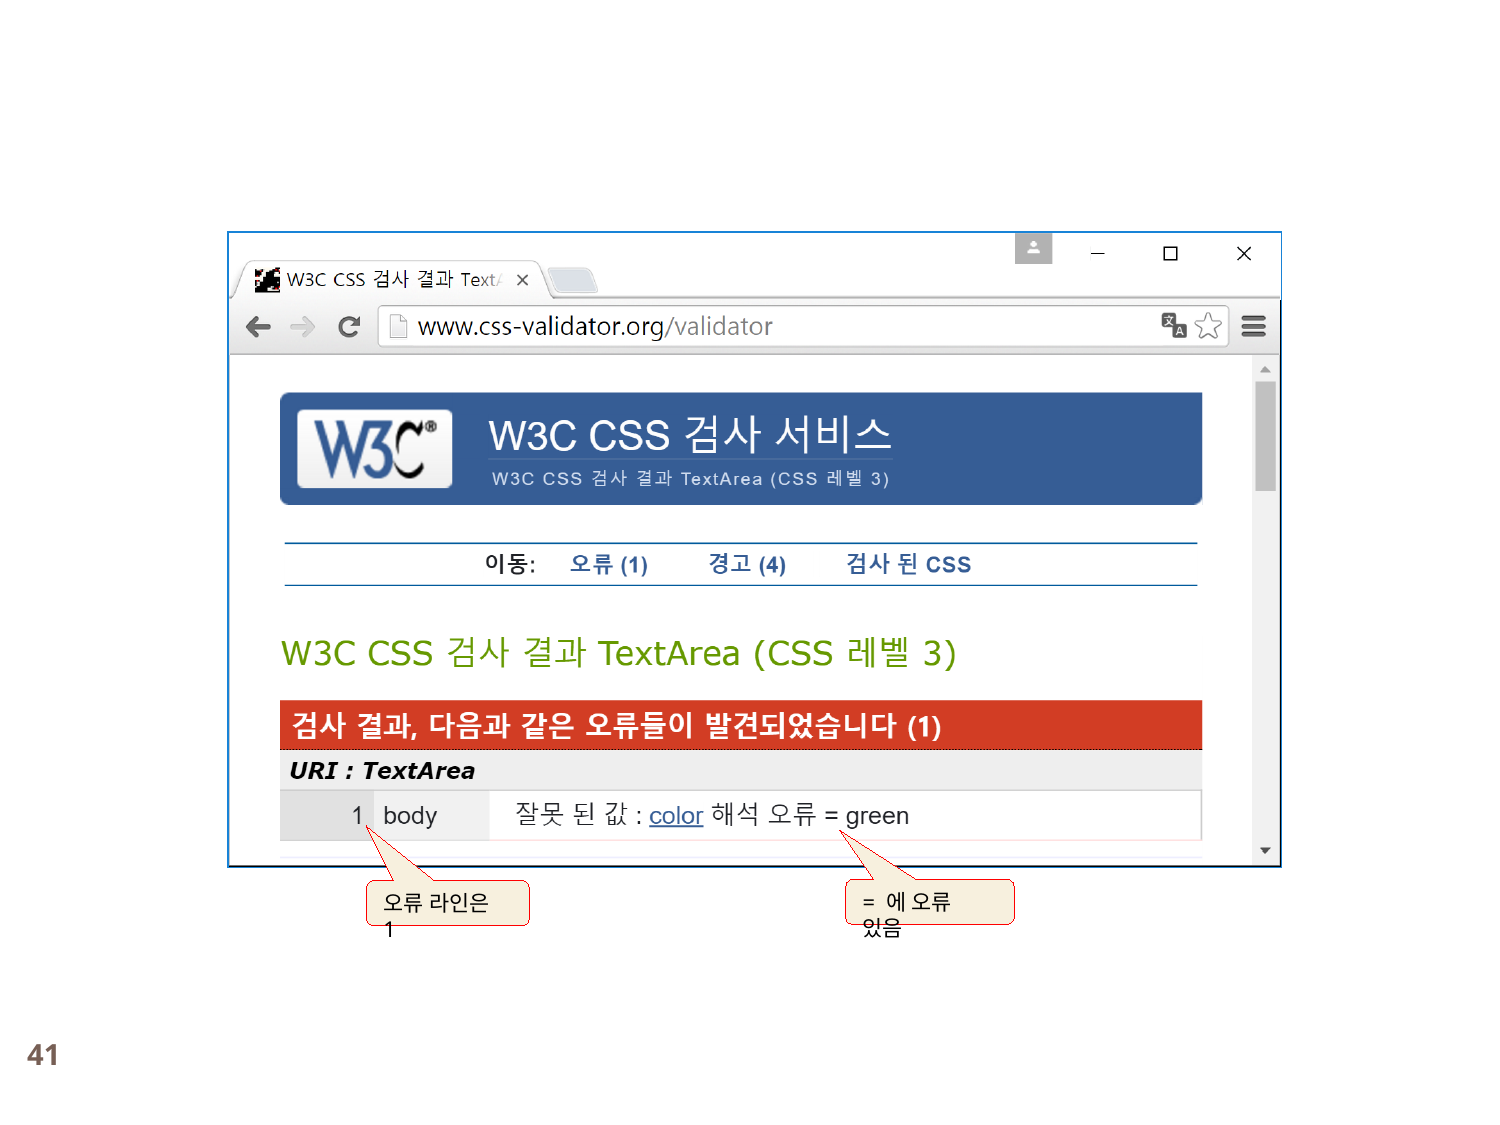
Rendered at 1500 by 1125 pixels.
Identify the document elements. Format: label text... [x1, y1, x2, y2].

text_box = 에 오류 있음 [845, 878, 1015, 925]
text_box 오류 라인은 1 [366, 878, 530, 926]
picture [227, 231, 1282, 868]
slide_number 41 [0, 1025, 88, 1088]
